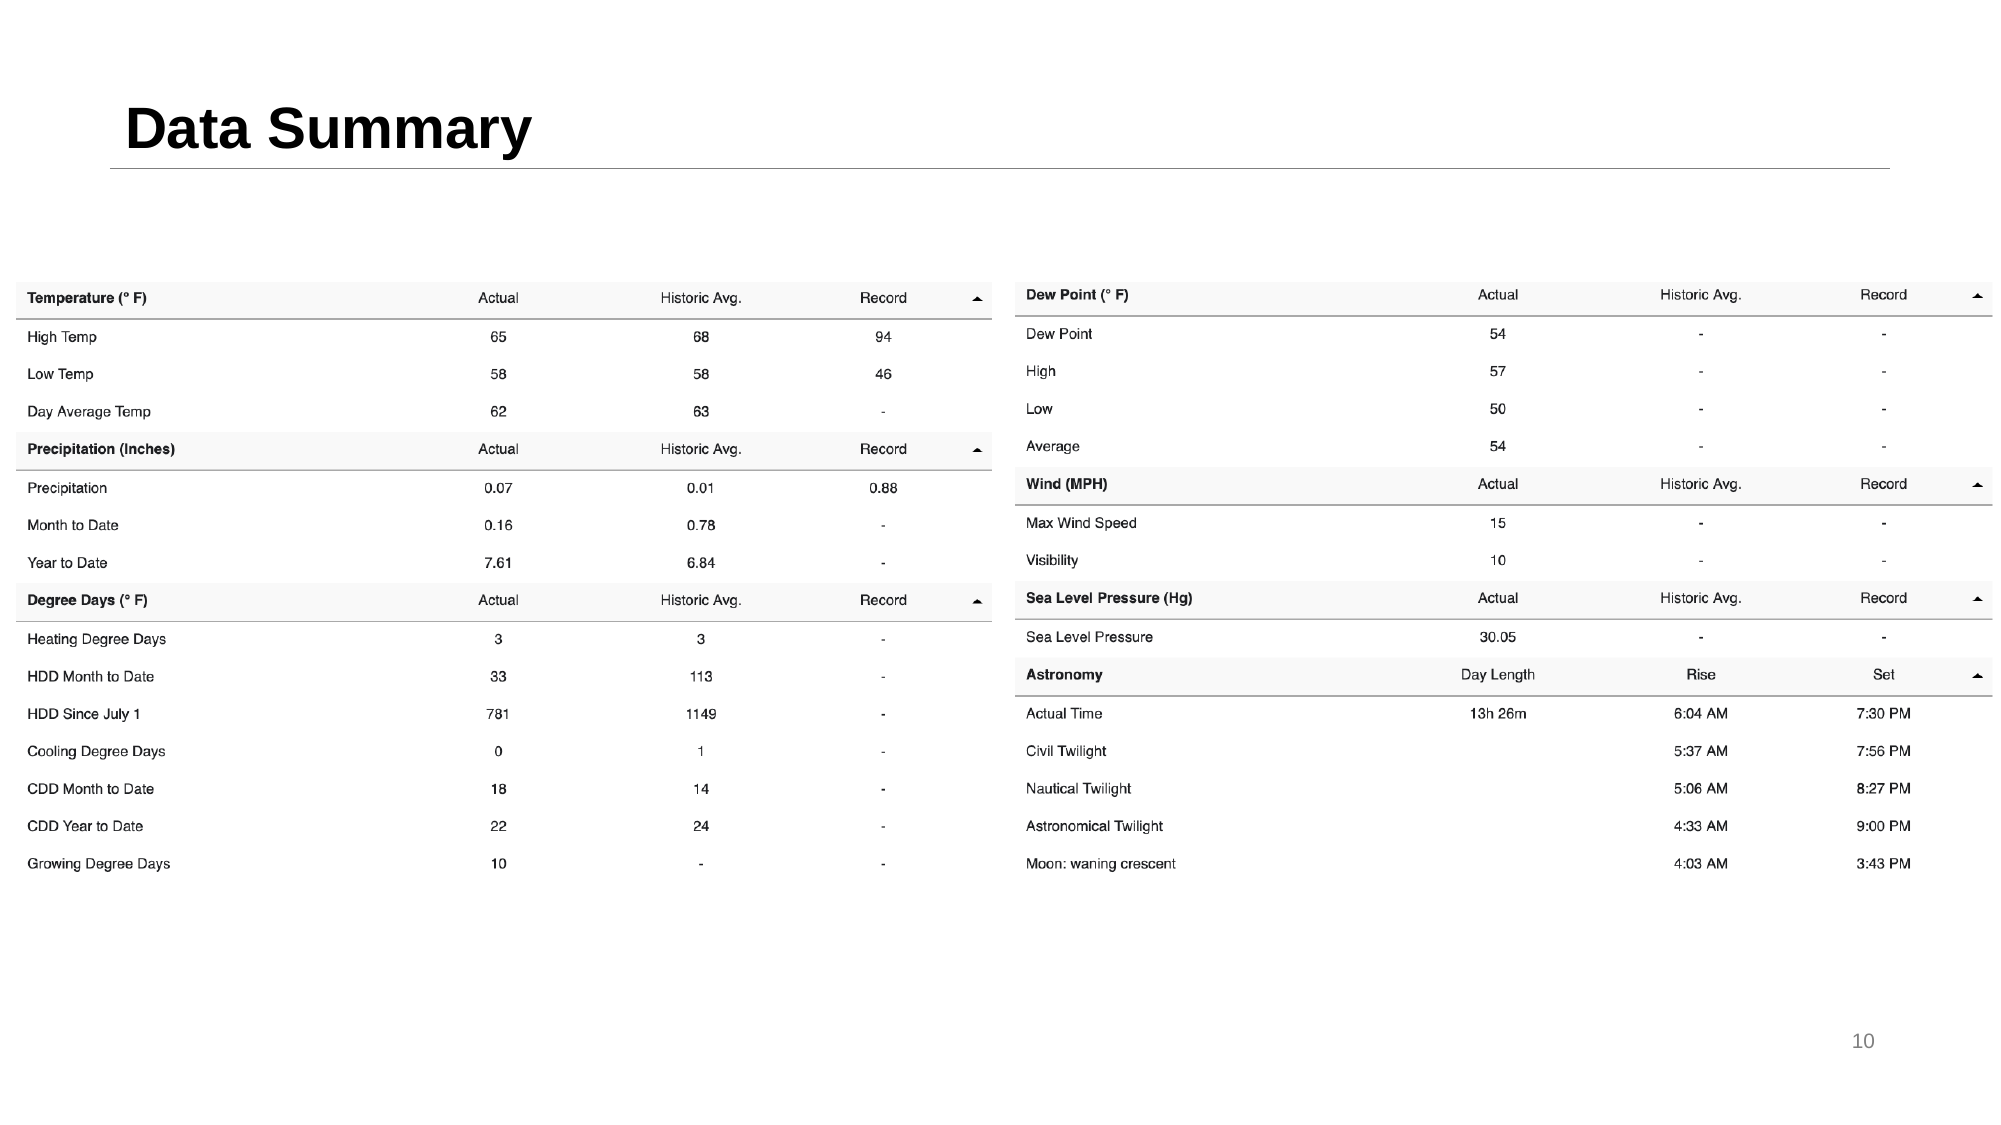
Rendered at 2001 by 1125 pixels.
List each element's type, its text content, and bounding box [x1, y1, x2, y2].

title Data Summary [109, 0, 1890, 169]
slide_number 10 [1412, 1023, 1890, 1058]
picture [1009, 282, 2000, 876]
picture [16, 282, 998, 876]
